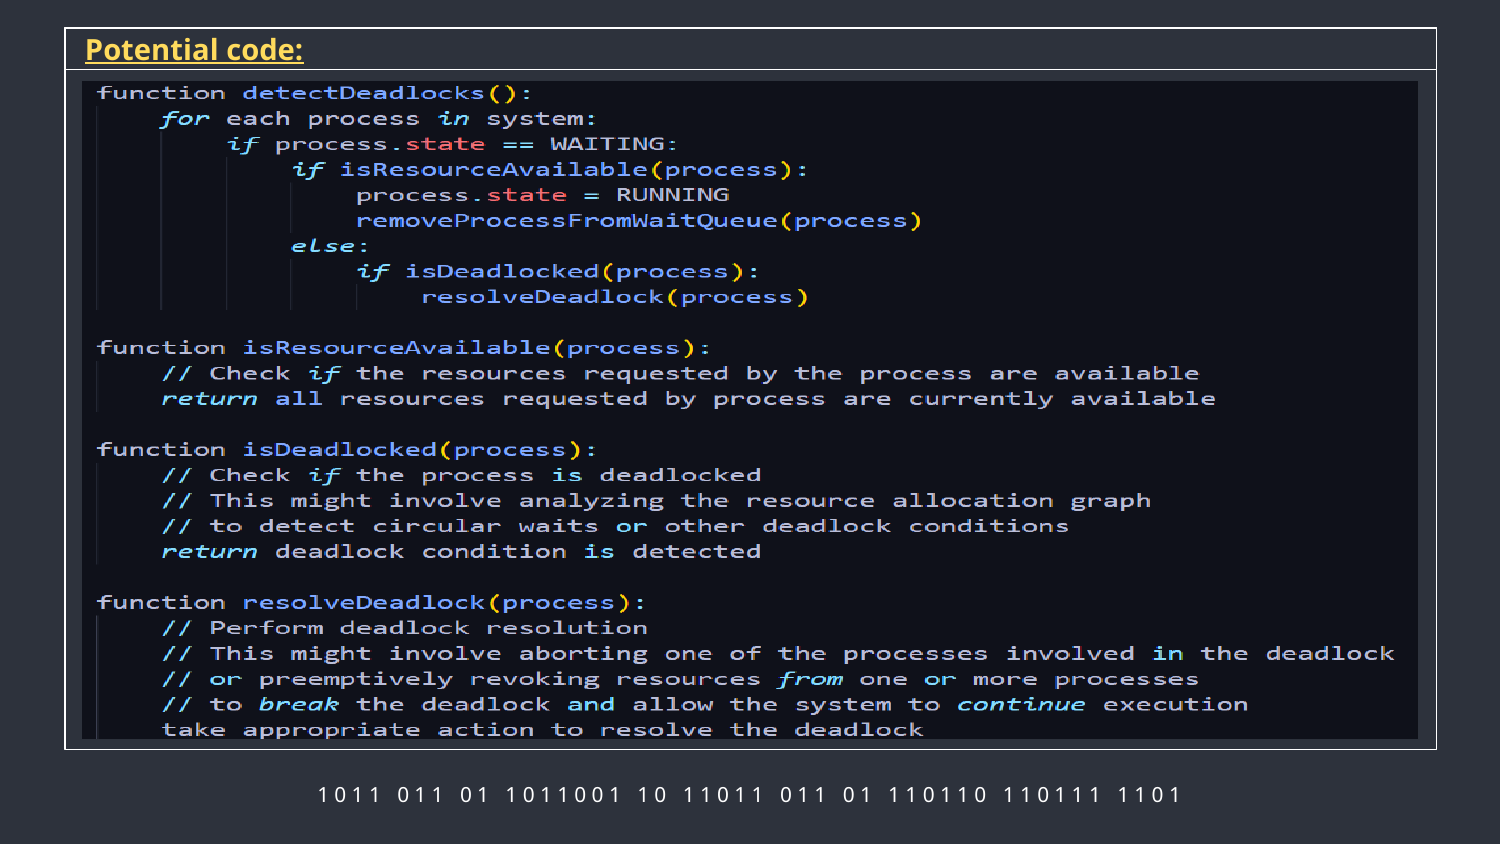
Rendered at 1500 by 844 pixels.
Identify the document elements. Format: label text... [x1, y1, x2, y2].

text_box Potential code: [70, 23, 1020, 74]
picture [81, 81, 1419, 739]
